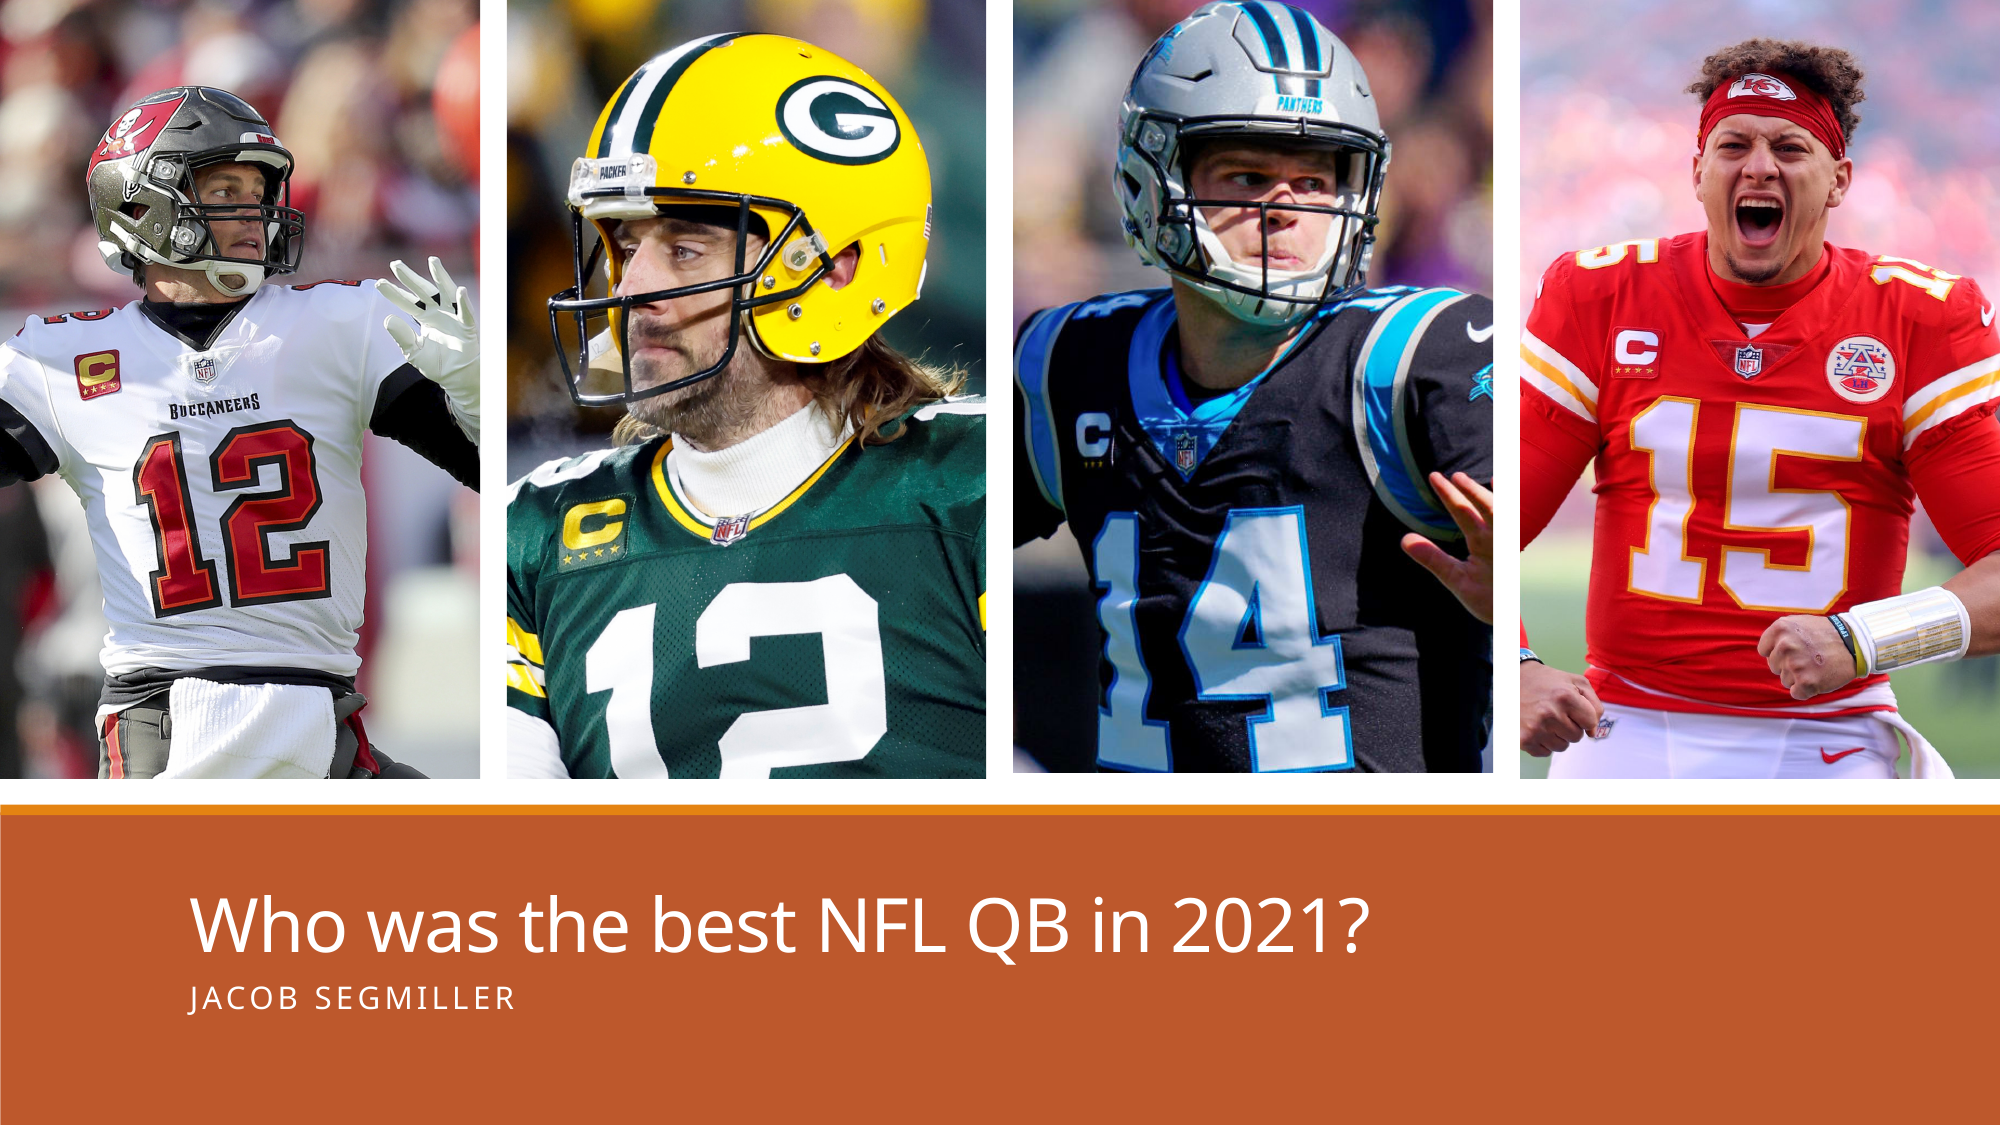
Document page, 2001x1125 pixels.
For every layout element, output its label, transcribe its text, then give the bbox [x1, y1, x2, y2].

subtitle Jacob Segmiller [174, 975, 1825, 1065]
picture [506, 0, 987, 780]
text_box [0, 0, 2000, 803]
picture [1012, 0, 1494, 780]
picture [0, 0, 481, 780]
picture [1519, 0, 2000, 780]
text_box [0, 816, 2000, 1125]
title Who was the best NFL QB in 2021? [174, 840, 1825, 975]
text_box [0, 803, 2000, 816]
